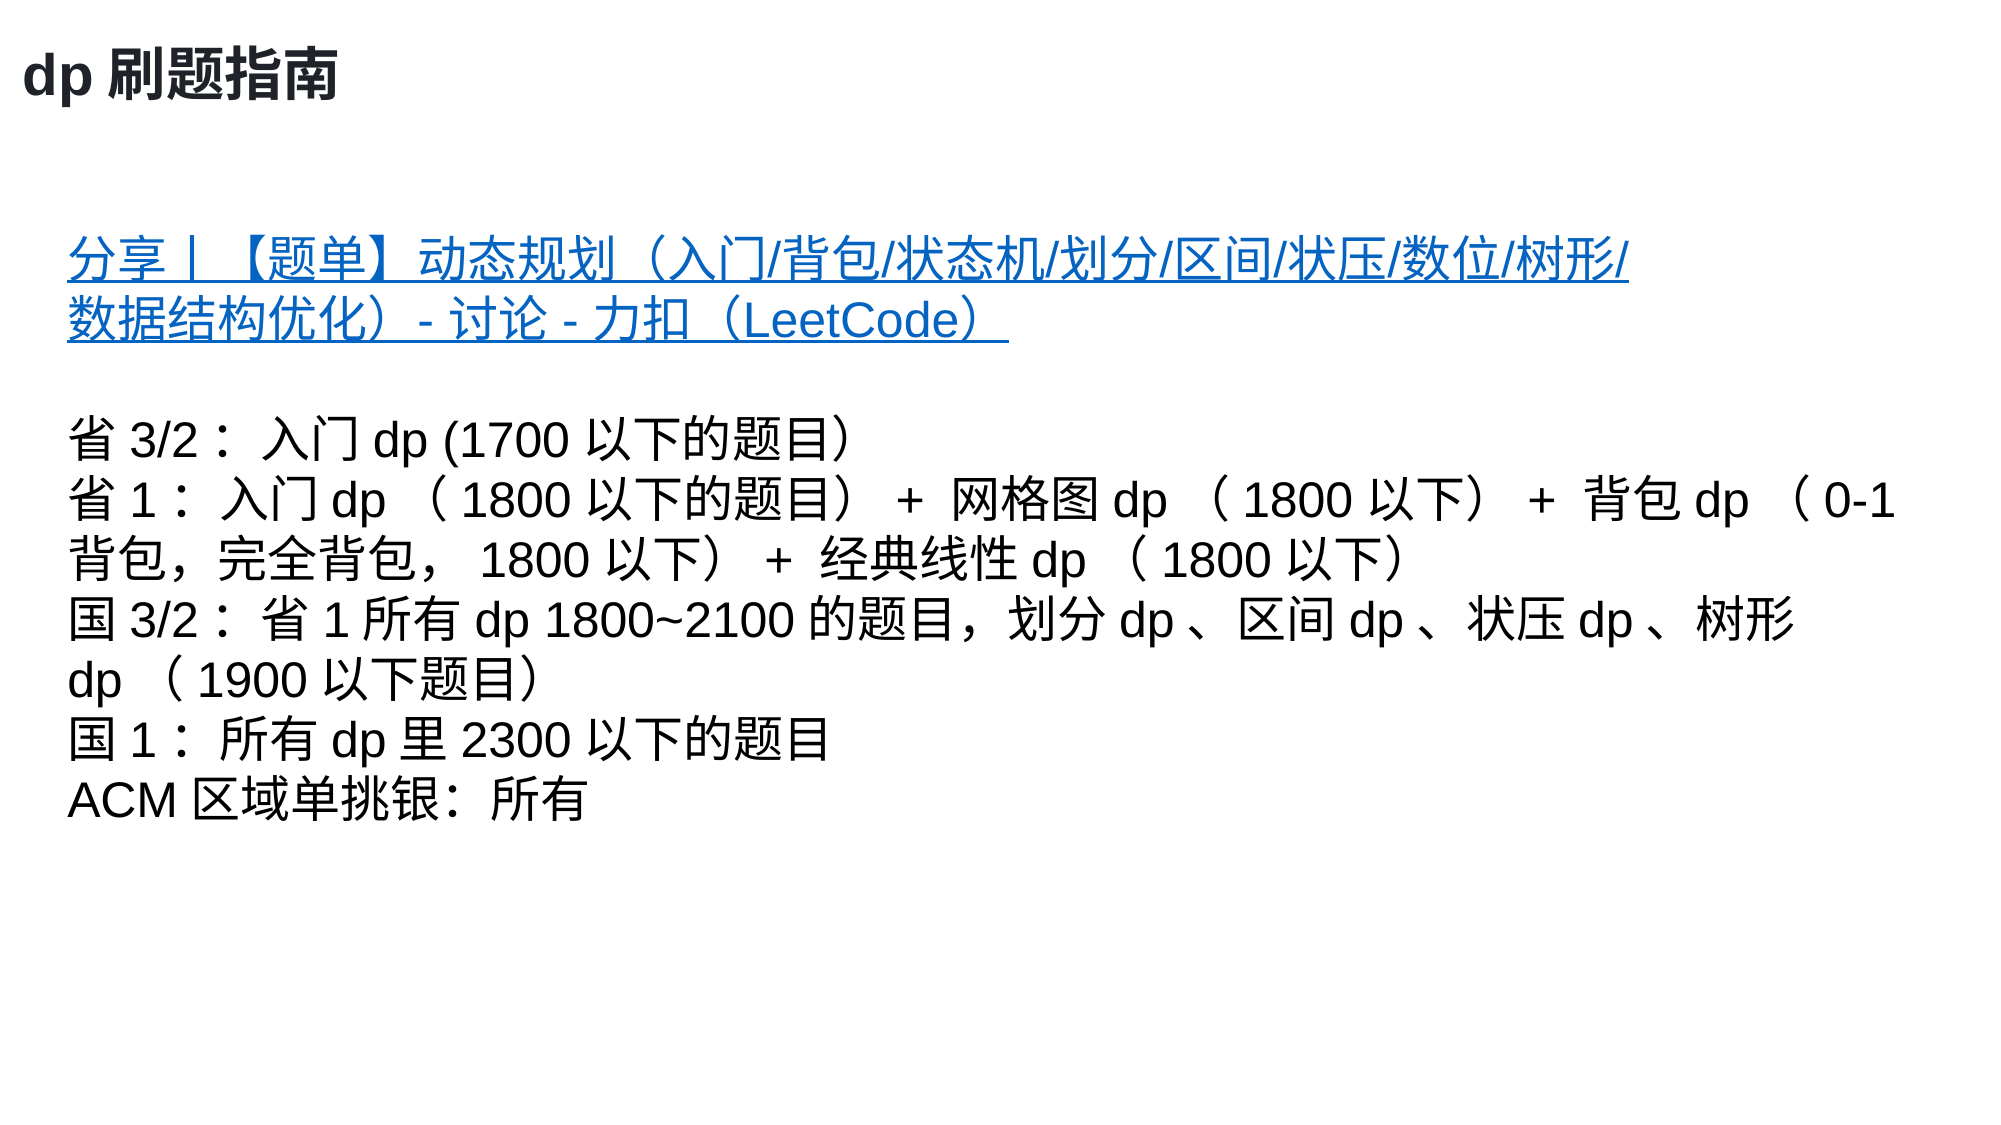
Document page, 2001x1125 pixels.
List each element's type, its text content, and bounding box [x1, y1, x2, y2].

text_box dp刷题指南 [22, 0, 2000, 127]
text_box 分享丨【题单】动态规划（入门/背包/状态机/划分/区间/状压/数位/树形/数据结构优化）- 讨论 - 力扣（LeetCode） 省3/2：入门dp (1700以下的题目） 省1：入门dp（1800以下的题目）+ 网格图dp（1800以下）+ 背包dp（0-1背包，完全背包，1800以下）+ 经典线性dp（1800以下） 国3/2：省1所有dp 1800~2100的题目，划分dp、区间dp、状压dp、树形dp（1900以下题目） 国1：所有dp里2300以下的题目 ACM区域单挑银：所有 [52, 219, 1932, 905]
